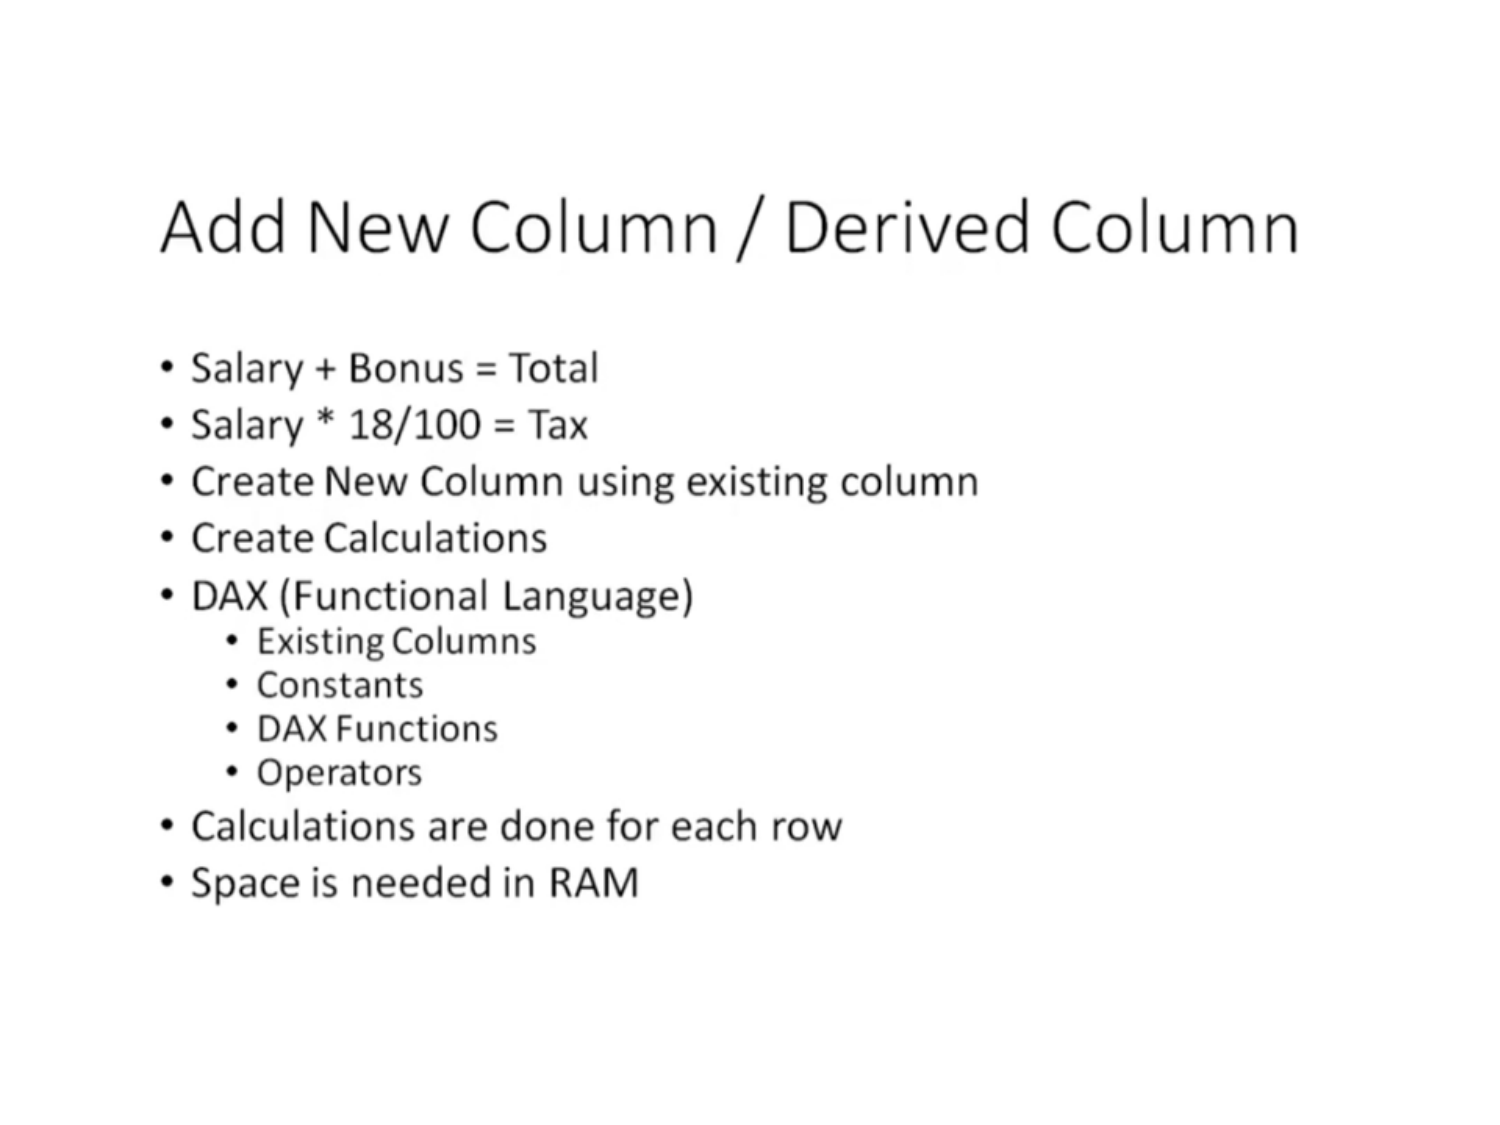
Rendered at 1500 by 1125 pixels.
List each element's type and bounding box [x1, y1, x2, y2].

picture [130, 162, 1370, 962]
